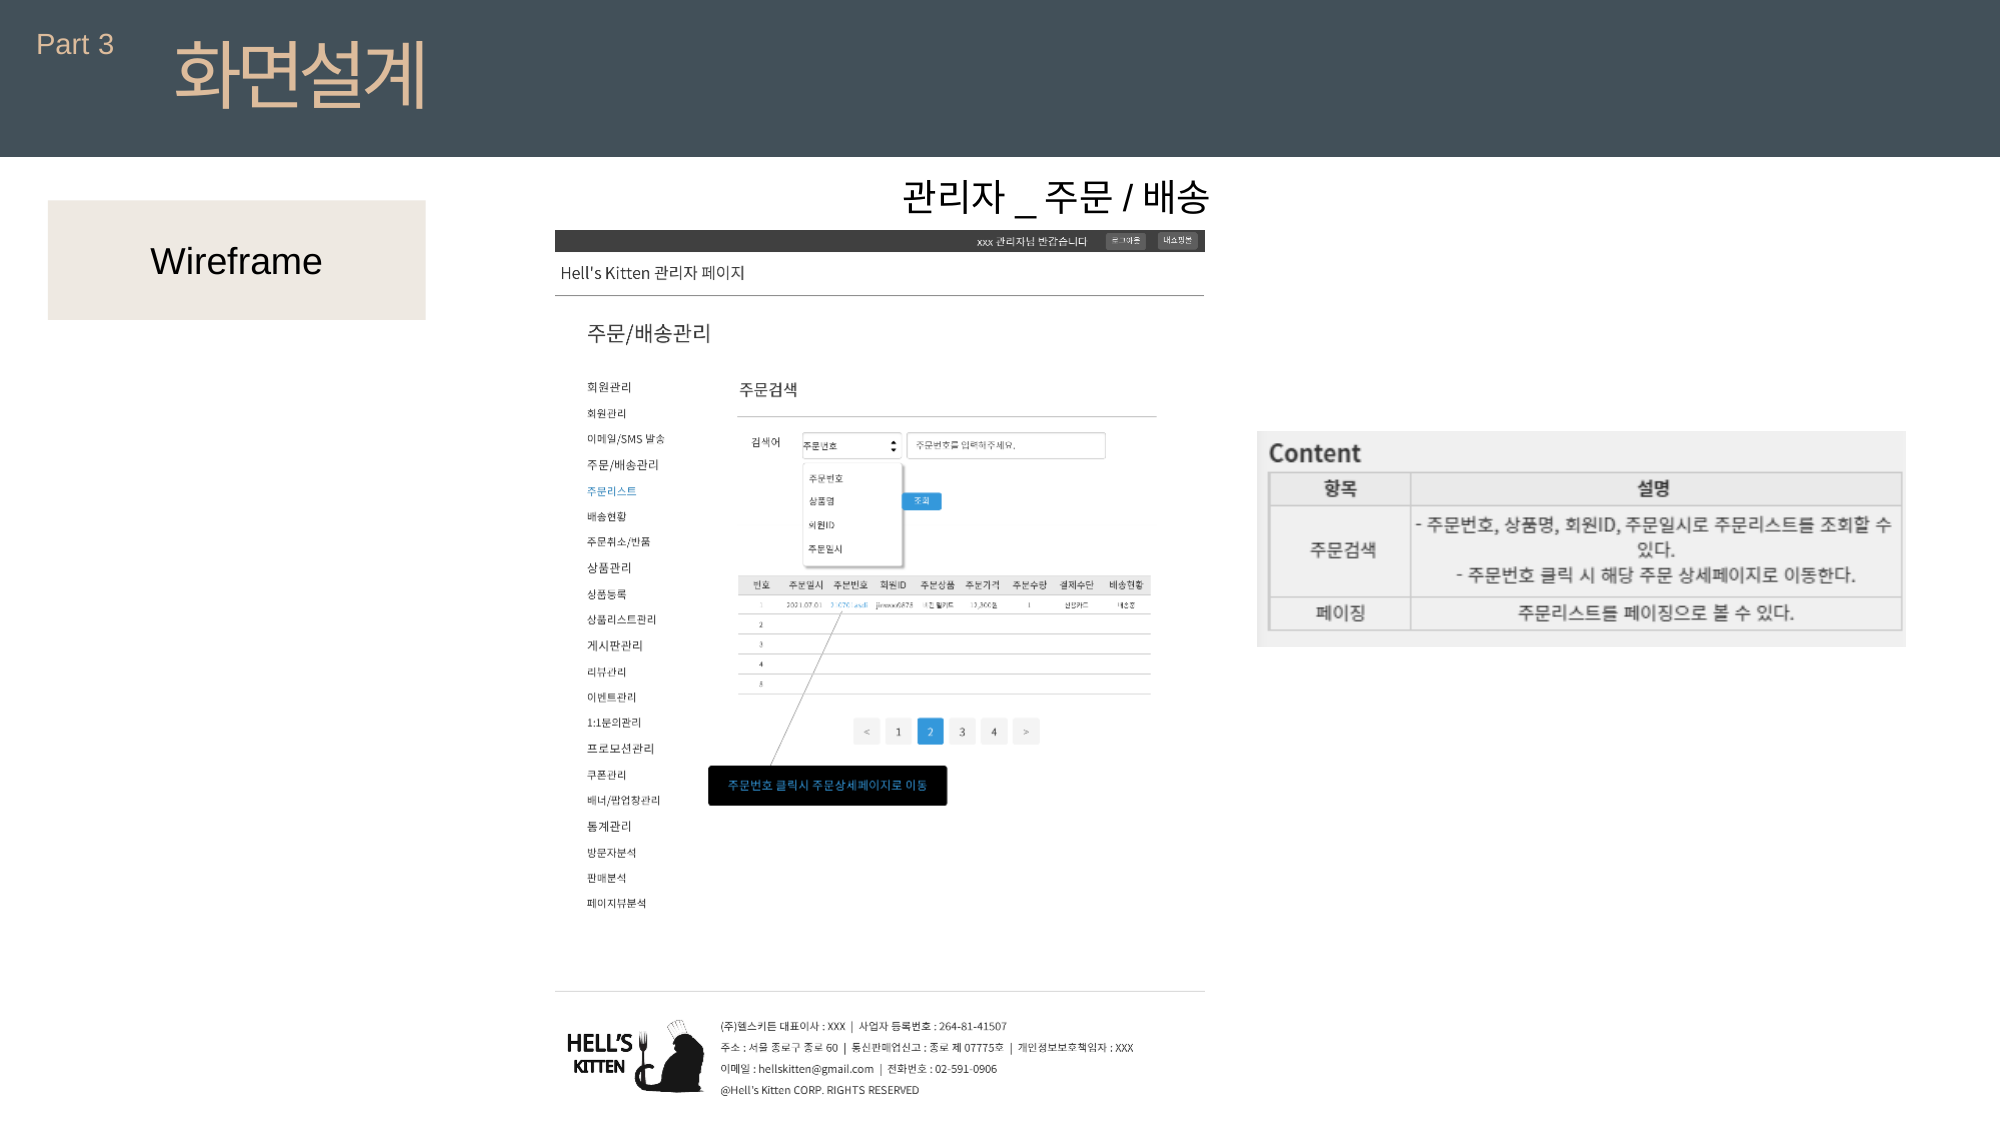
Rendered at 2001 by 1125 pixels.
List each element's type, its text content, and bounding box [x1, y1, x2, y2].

text_box Part 3 [21, 18, 130, 68]
text_box [47, 199, 427, 321]
text_box 관리자_주문/배송 [888, 166, 1227, 226]
text_box [0, 0, 2000, 158]
text_box 화면설계 [158, 20, 834, 126]
text_box Wireframe [135, 229, 338, 290]
picture [555, 229, 1205, 1114]
picture [1256, 431, 1906, 647]
